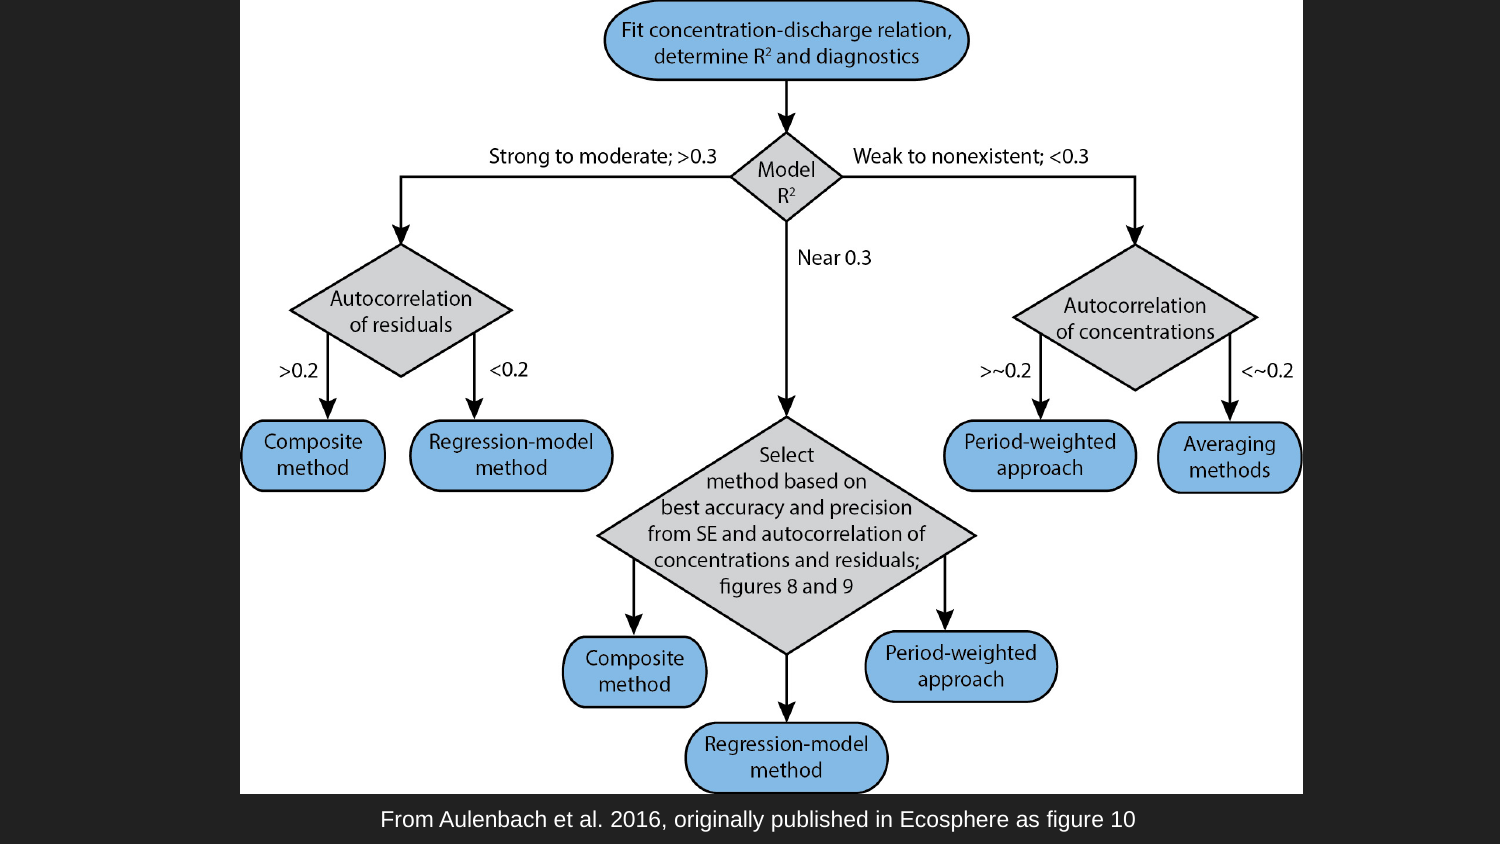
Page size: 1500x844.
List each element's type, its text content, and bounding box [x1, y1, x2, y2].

text_box From Aulenbach et al. 2016, originally published in Ecosphere as figure 10 [0, 790, 1500, 844]
picture [240, 0, 1303, 794]
